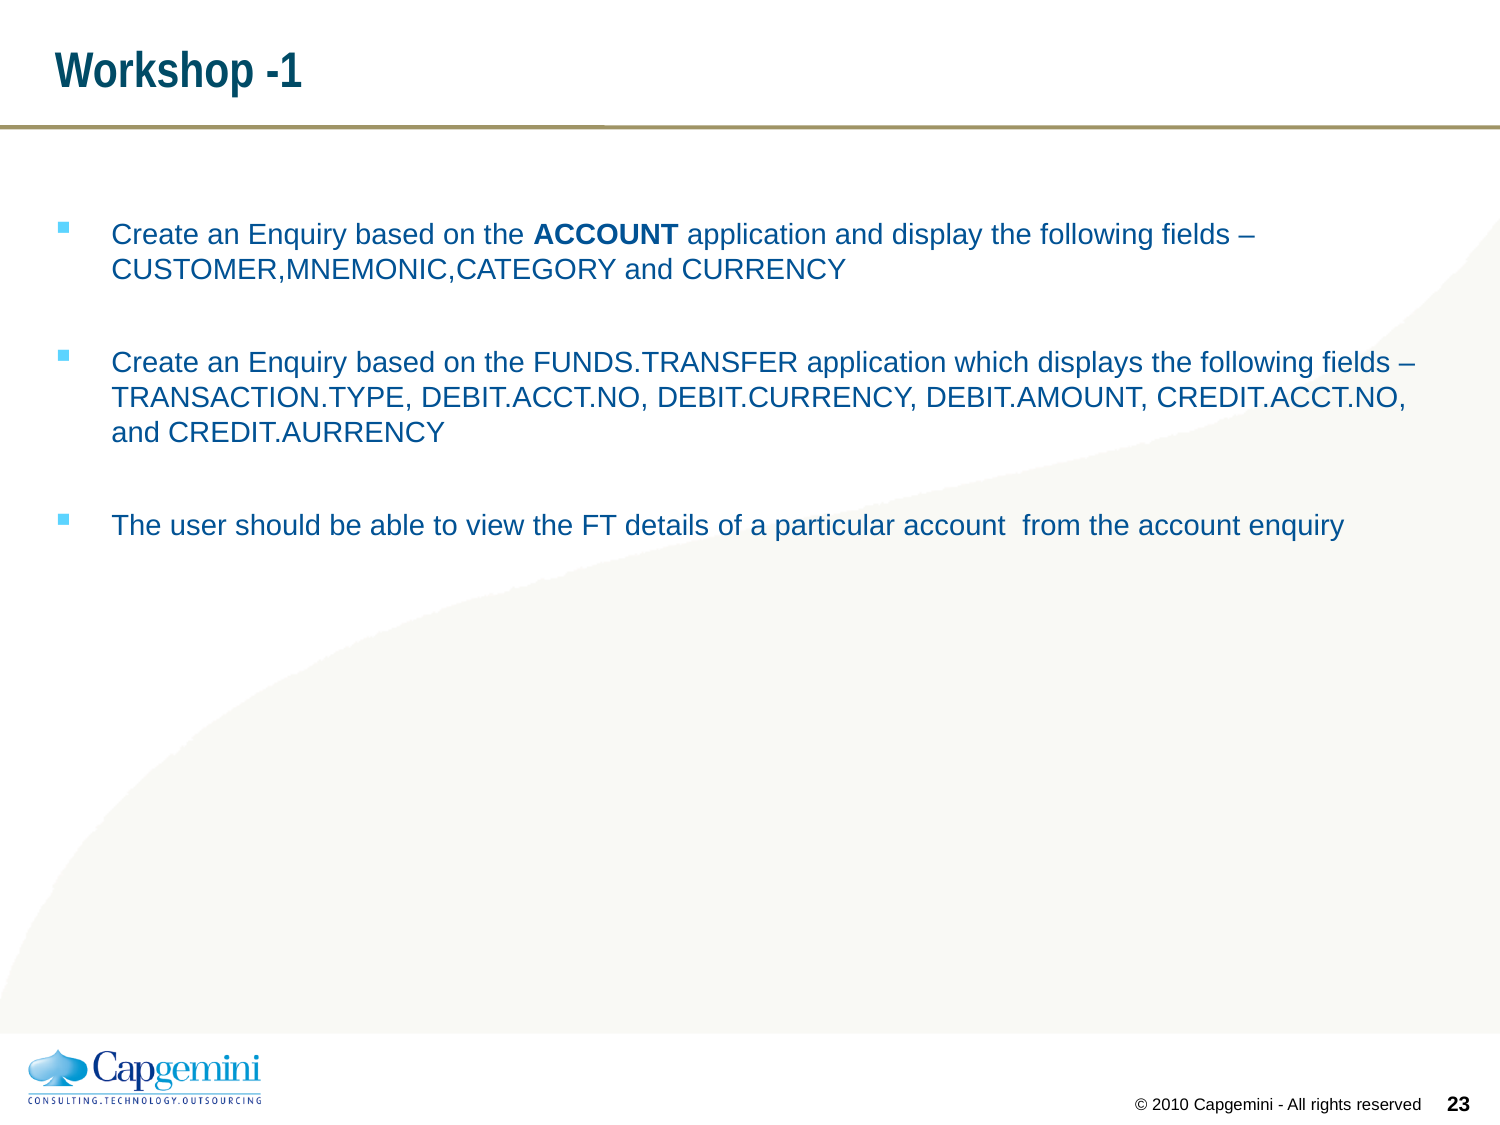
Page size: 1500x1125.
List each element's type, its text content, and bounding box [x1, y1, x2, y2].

title Workshop -1 [39, 22, 1470, 113]
list Create an Enquiry based on the ACCOUNT application and display the following fields – CUSTOMER,MNEMONIC,CATEGORY and CURRENCY Create an Enquiry based on the FUNDS.TRANSFER application which displays the following fields – TRANSACTION.TYPE, DEBIT.ACCT.NO, DEBIT.CURRENCY, DEBIT.AMOUNT, CREDIT.ACCT.NO, and CREDIT.AURRENCY The user should be able to view the FT details of a particular account from the account enquiry [39, 207, 1470, 1006]
slide_number 22 [1438, 1094, 1478, 1117]
picture [0, 130, 1500, 1125]
slide_number © 2010 Capgemini - All rights reserved [1127, 1096, 1430, 1115]
picture [0, 0, 1500, 125]
